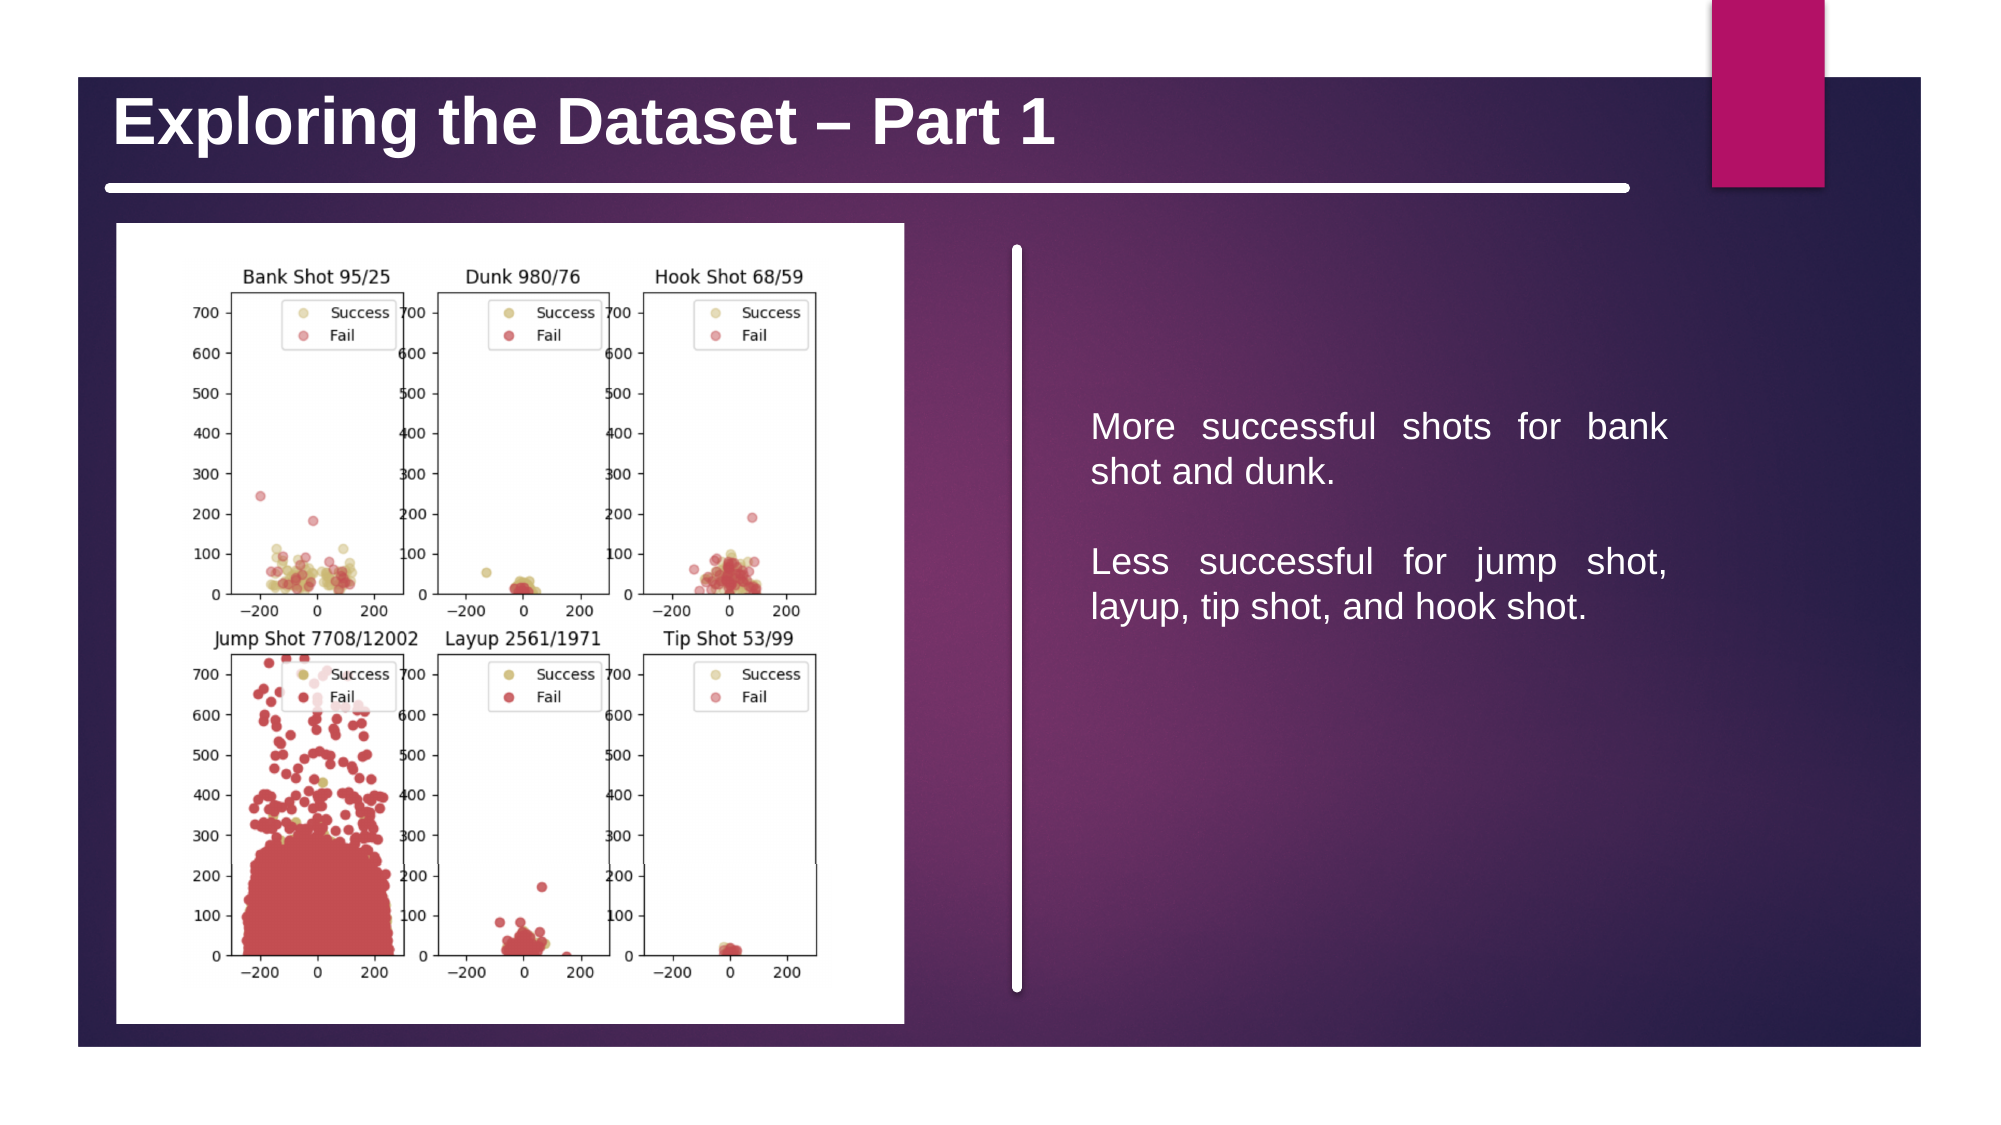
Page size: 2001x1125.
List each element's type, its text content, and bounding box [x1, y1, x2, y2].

text_box More successful shots for bank shot and dunk. Less successful for jump shot, layup, tip shot, and hook shot. [1075, 394, 1683, 634]
text_box Exploring the Dataset – Part 1 [97, 71, 1073, 166]
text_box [181, 258, 832, 988]
text_box [115, 222, 906, 1025]
